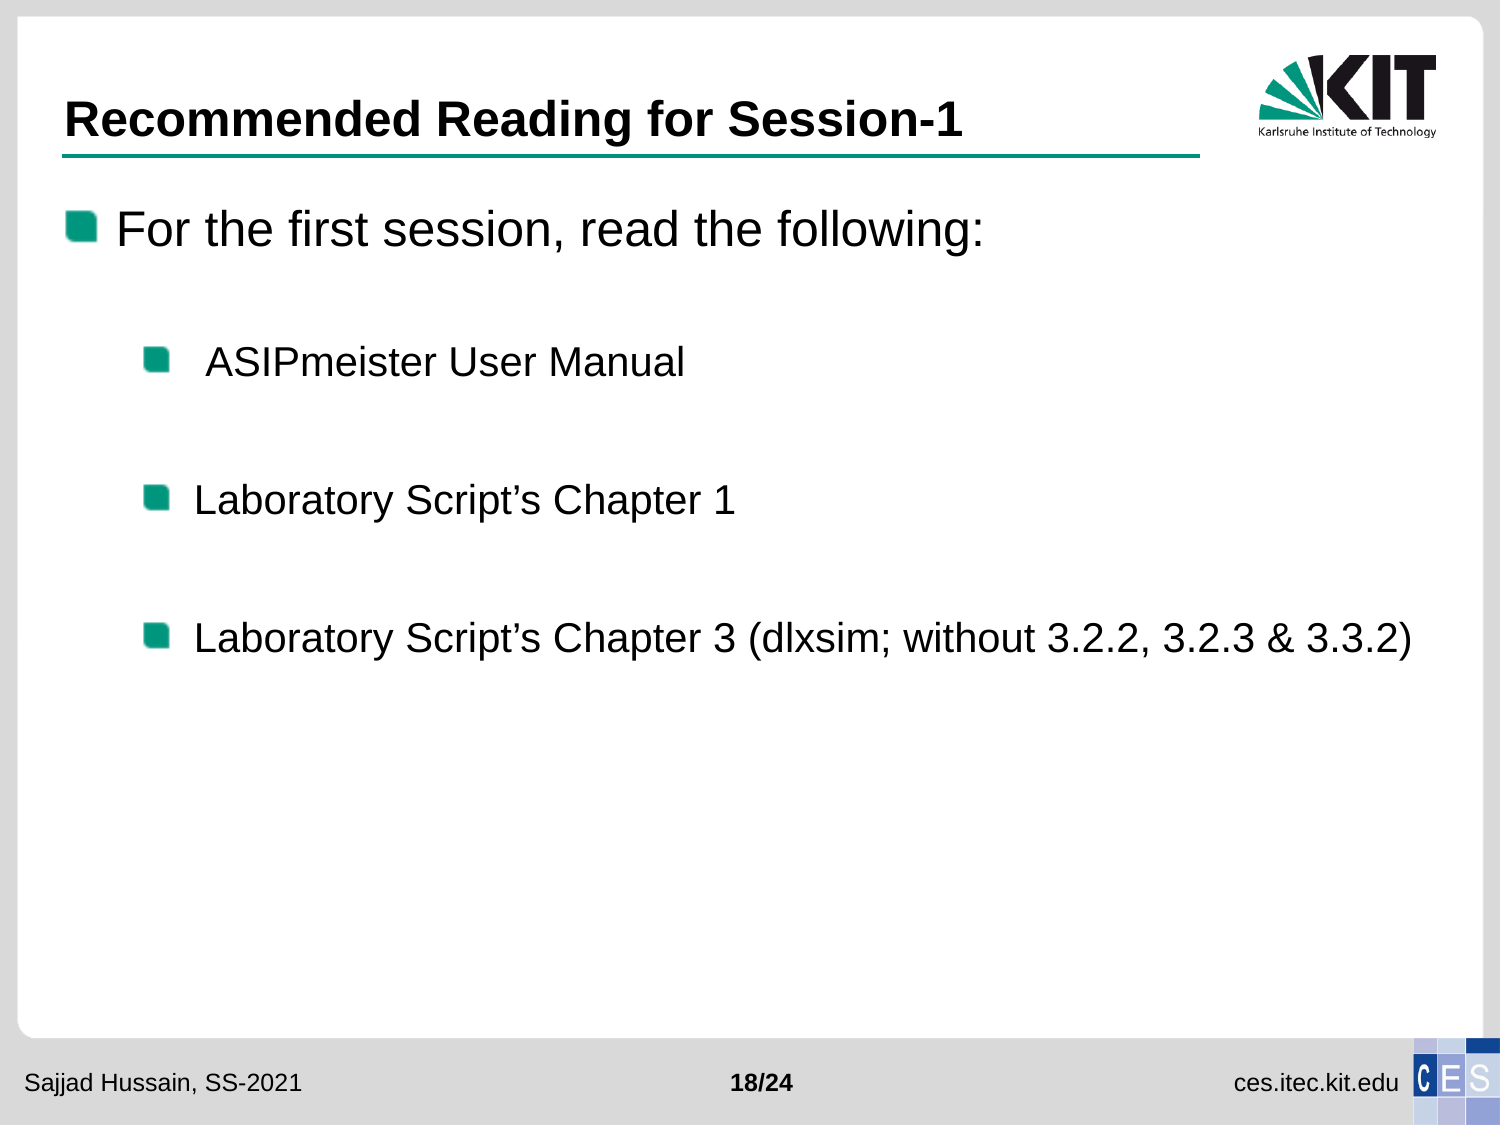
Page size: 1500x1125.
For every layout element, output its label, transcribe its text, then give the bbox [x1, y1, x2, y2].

title Recommended Reading for Session-1 [63, 54, 1199, 148]
picture [0, 0, 1500, 1125]
list For the first session, read the following: ASIPmeister User Manual Laboratory Script’s Chapter 1 Laboratory Script’s Chapter 3 (dlxsim; without 3.2.2, 3.2.3 & 3.3.2) [64, 196, 1436, 1000]
